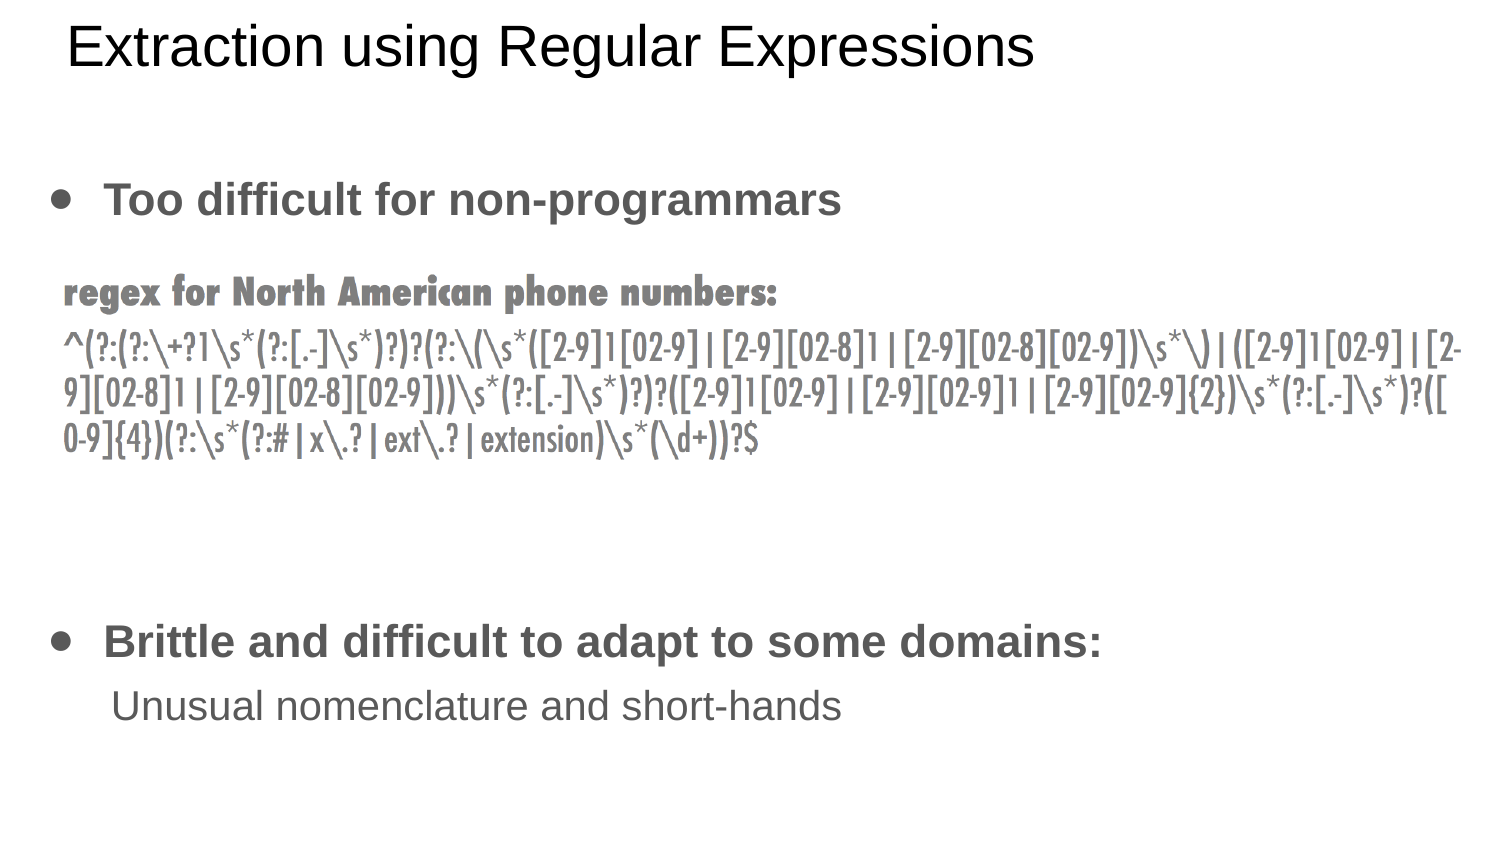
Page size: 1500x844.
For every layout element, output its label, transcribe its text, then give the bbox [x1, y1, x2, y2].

title Extraction using Regular Expressions [51, 0, 1449, 87]
list Too difficult for non-programmars Brittle and difficult to adapt to some domains: Unusual nomenclature and short-hands [13, 145, 1411, 834]
picture [50, 262, 1463, 470]
